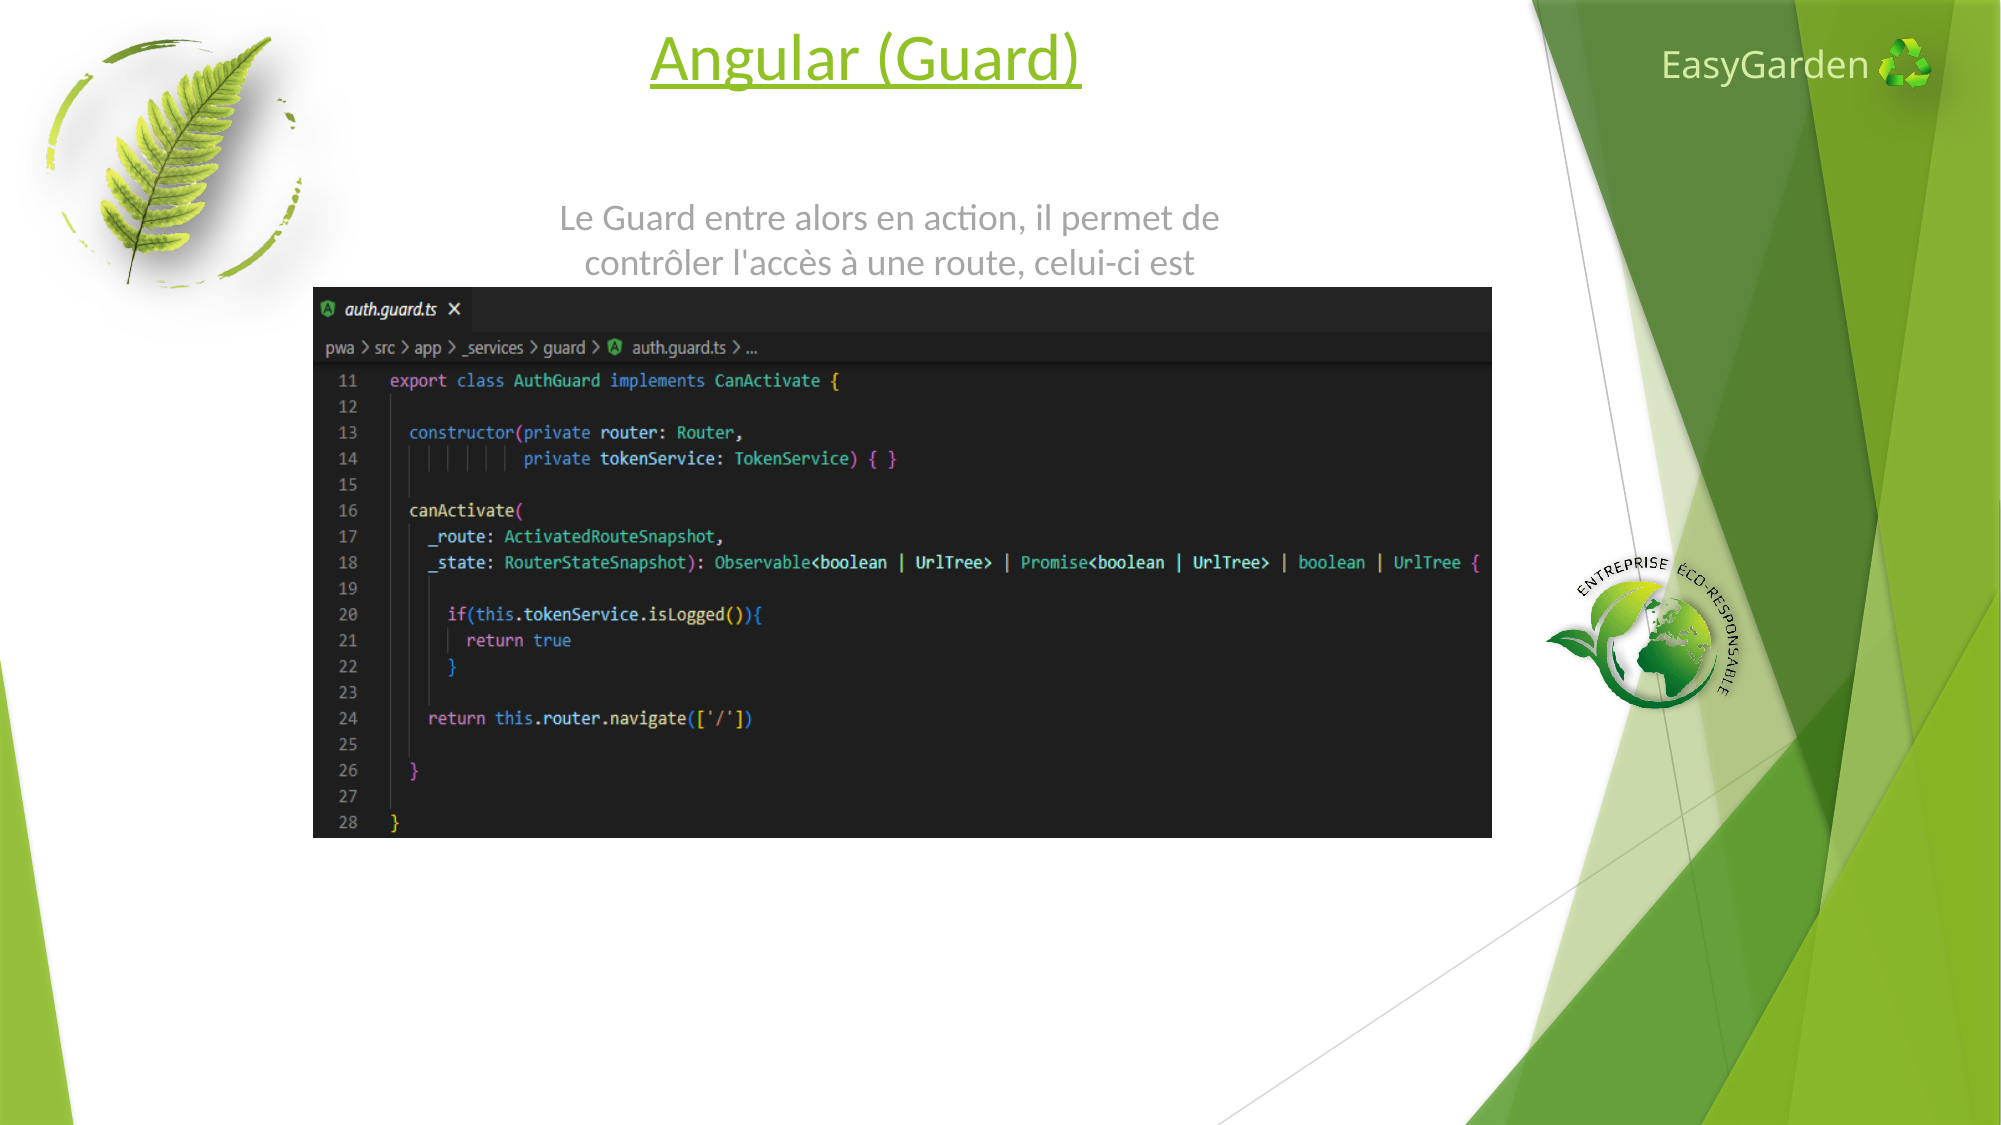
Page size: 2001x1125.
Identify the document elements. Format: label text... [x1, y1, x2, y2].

text_box Angular (Guard) [365, 5, 1367, 181]
text_box Le Guard entre alors en action, il permet de contrôler l'accès à une route, celui-ci est implémenté au niveau du routing. Le Guard ne doit en aucun cas être considéré comme un mécanisme de sécurité. Tout d’abord la classe doit implémenter l’interface CanActivate. Lorsqu’un utilisateur essaie d'accéder à une route protégée, le guard est appelé et vérifie l'état d'authentification de l'utilisateur. S'il est authentifié (méthode isLogged() de la propriété tokenService) la méthode CanActivate() retourne True et charge le module de la route /easygarden. Sinon on redirige l'utilisateur vers la page de login pour lui permettre de se connecter. [494, 185, 1287, 286]
picture [1871, 36, 1940, 91]
picture [1545, 557, 1739, 710]
picture [34, 29, 1492, 838]
text_box EasyGarden [1645, 33, 1885, 94]
